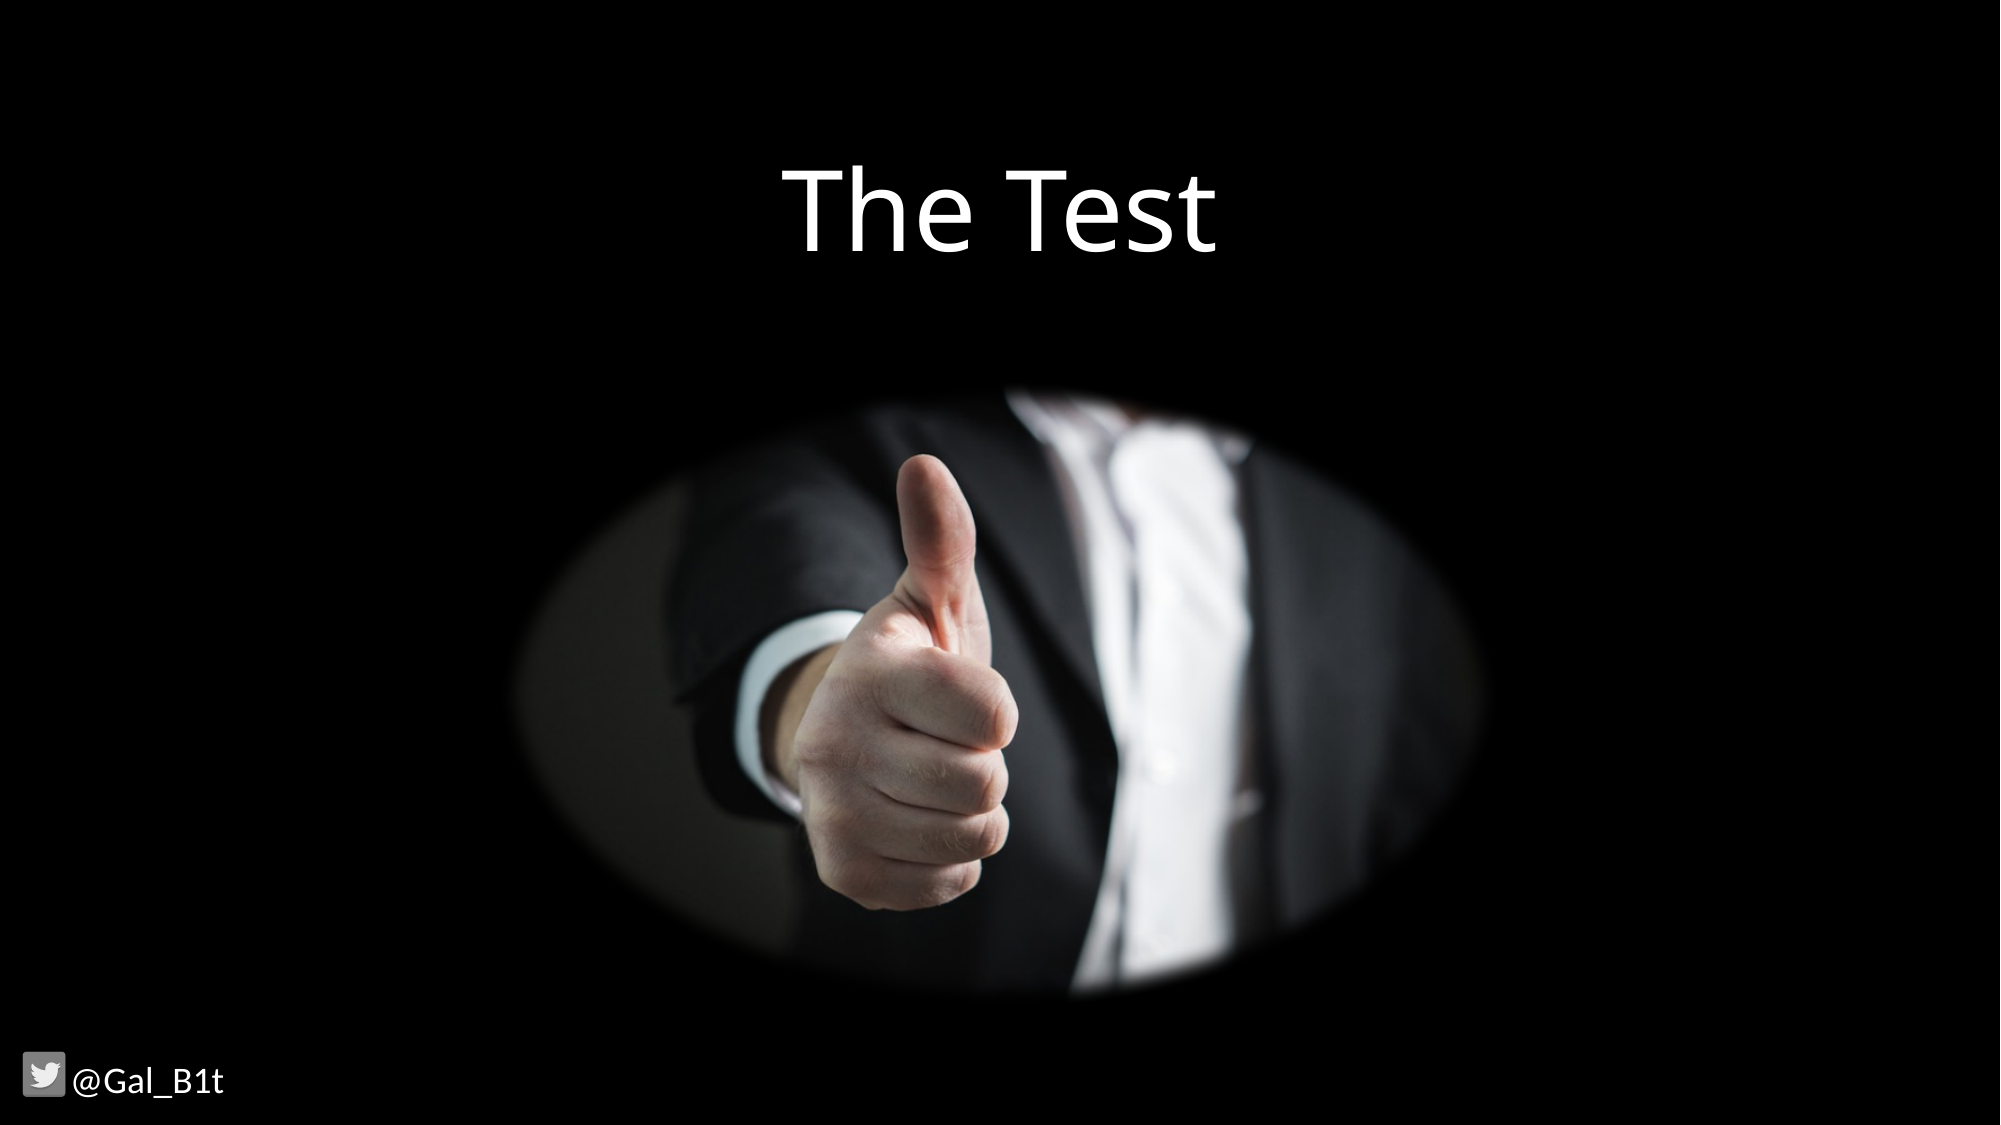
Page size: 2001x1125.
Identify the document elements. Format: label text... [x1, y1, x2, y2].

title The Test [763, 114, 1237, 284]
picture [18, 1047, 70, 1099]
picture [496, 380, 1504, 1011]
